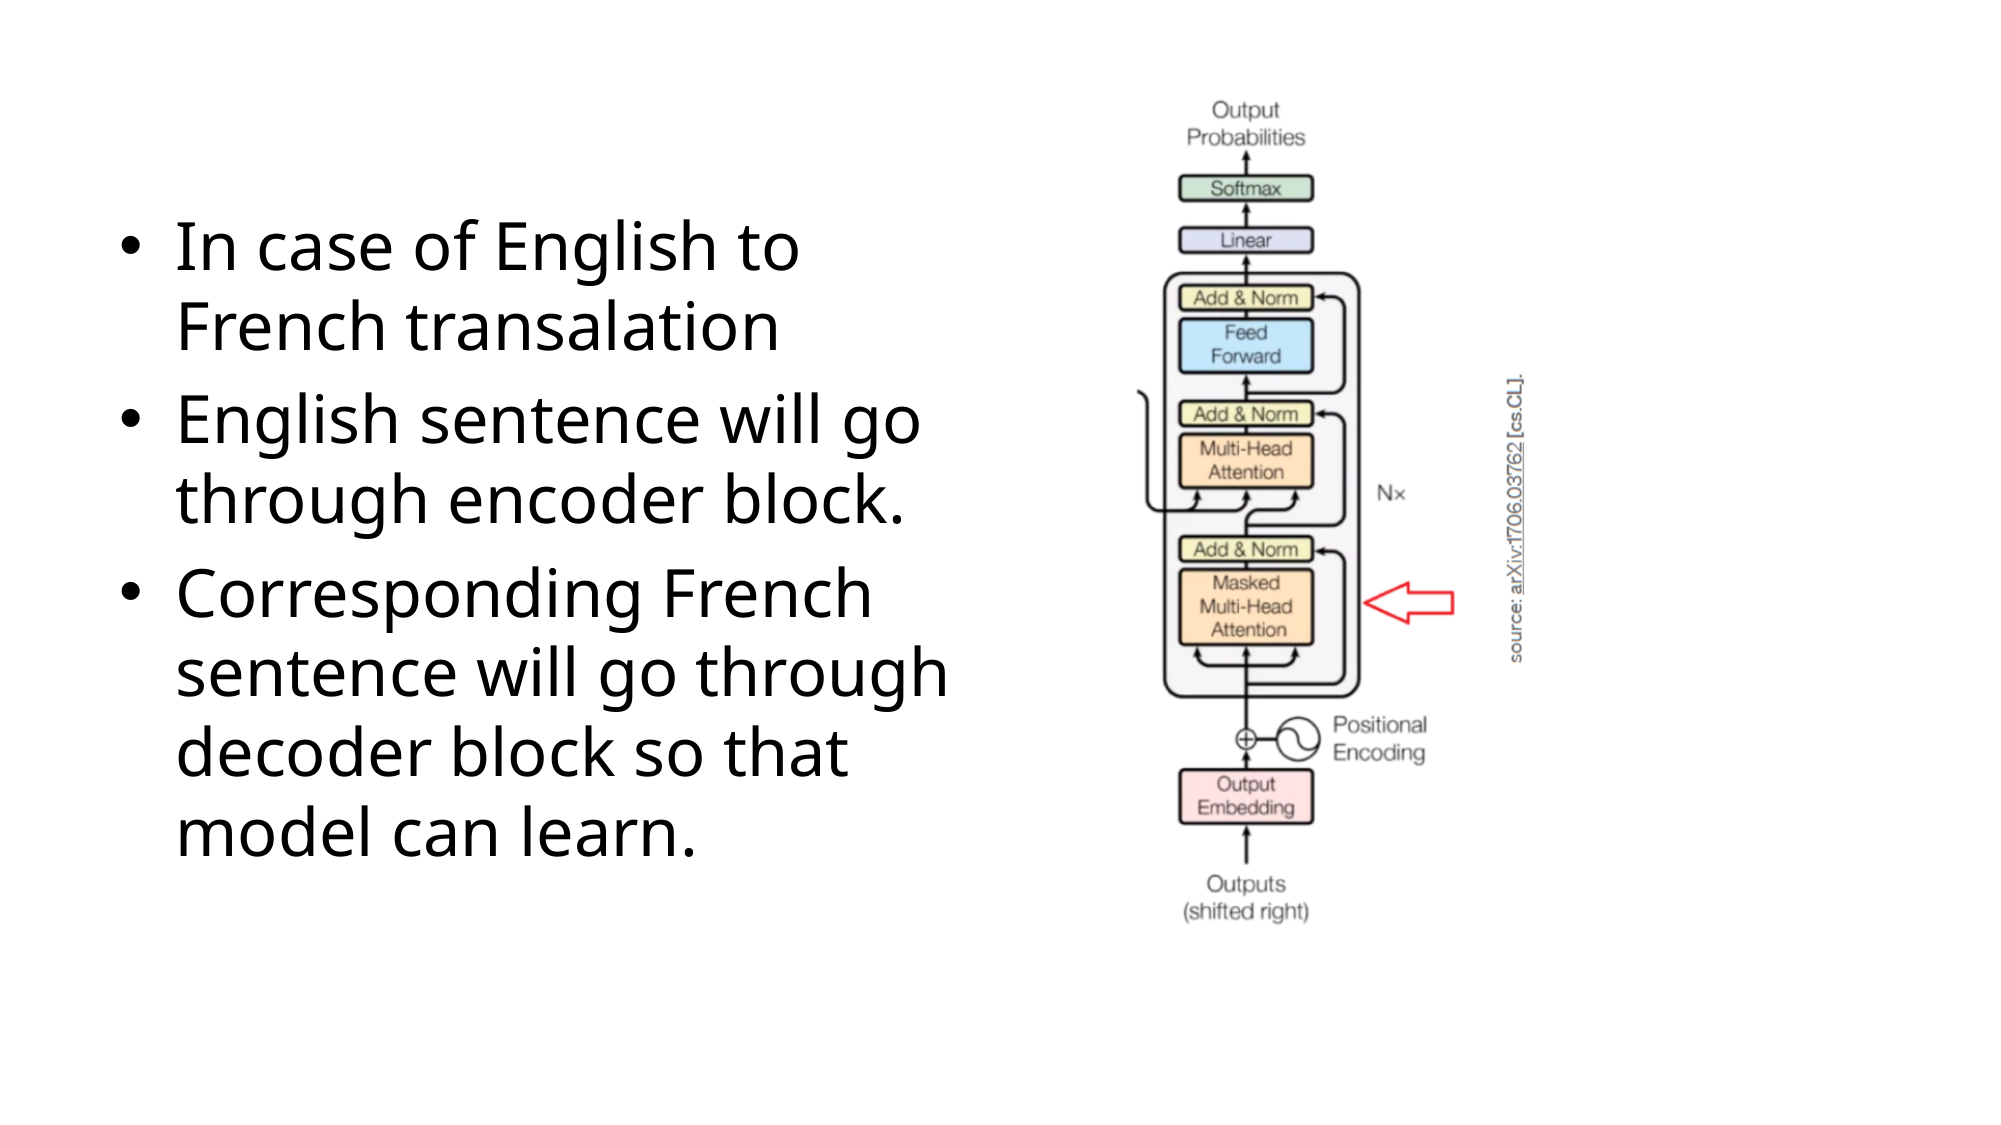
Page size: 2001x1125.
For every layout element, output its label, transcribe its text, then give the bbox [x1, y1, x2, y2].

picture [847, 66, 1759, 976]
list In case of English to French transalation English sentence will go through encoder block. Corresponding French sentence will go through decoder block so that model can learn. [104, 196, 997, 911]
